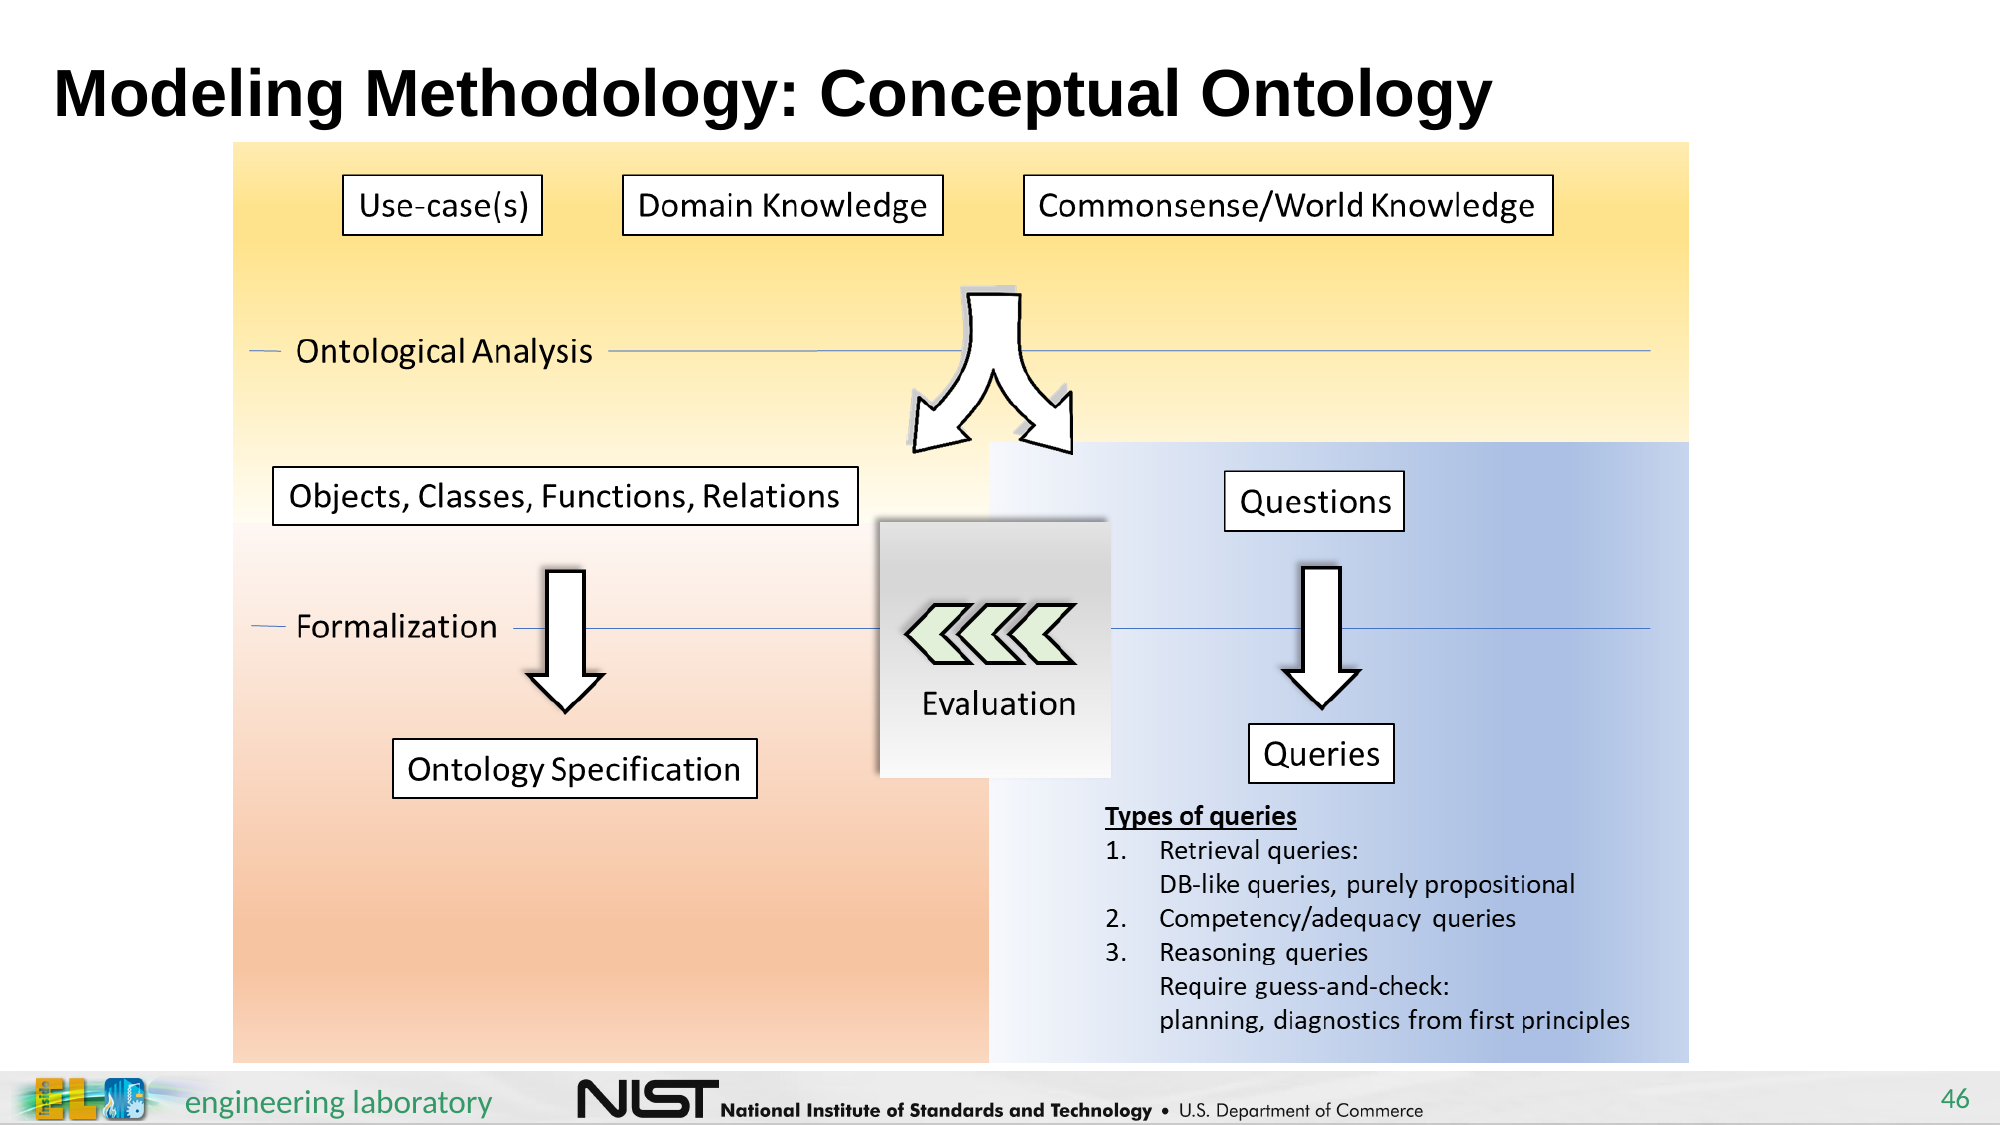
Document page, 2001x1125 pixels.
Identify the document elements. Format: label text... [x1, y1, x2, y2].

picture [572, 1077, 1428, 1123]
slide_number 46 [1876, 1077, 1971, 1116]
picture [11, 1075, 237, 1121]
picture [233, 142, 1689, 1063]
title Modeling Methodology: Conceptual Ontology [38, 36, 1938, 154]
